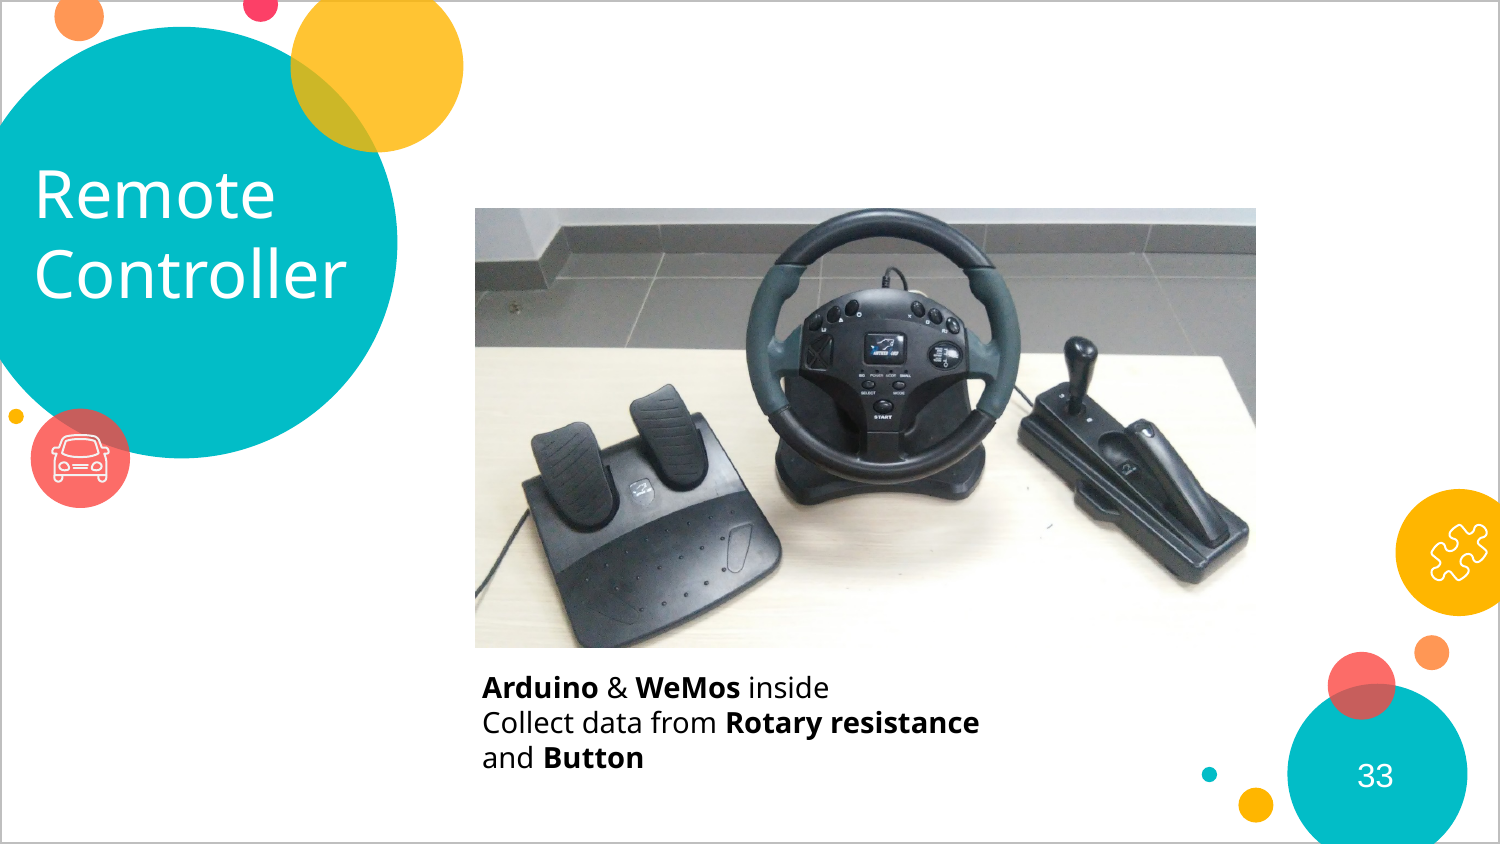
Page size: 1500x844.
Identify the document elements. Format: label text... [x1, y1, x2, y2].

text_box Arduino & WeMos inside Collect data from Rotary resistance and Button [467, 661, 1023, 782]
picture [475, 208, 1256, 648]
slide_number 33 [1311, 722, 1441, 827]
title Remote Controller [18, 16, 371, 449]
